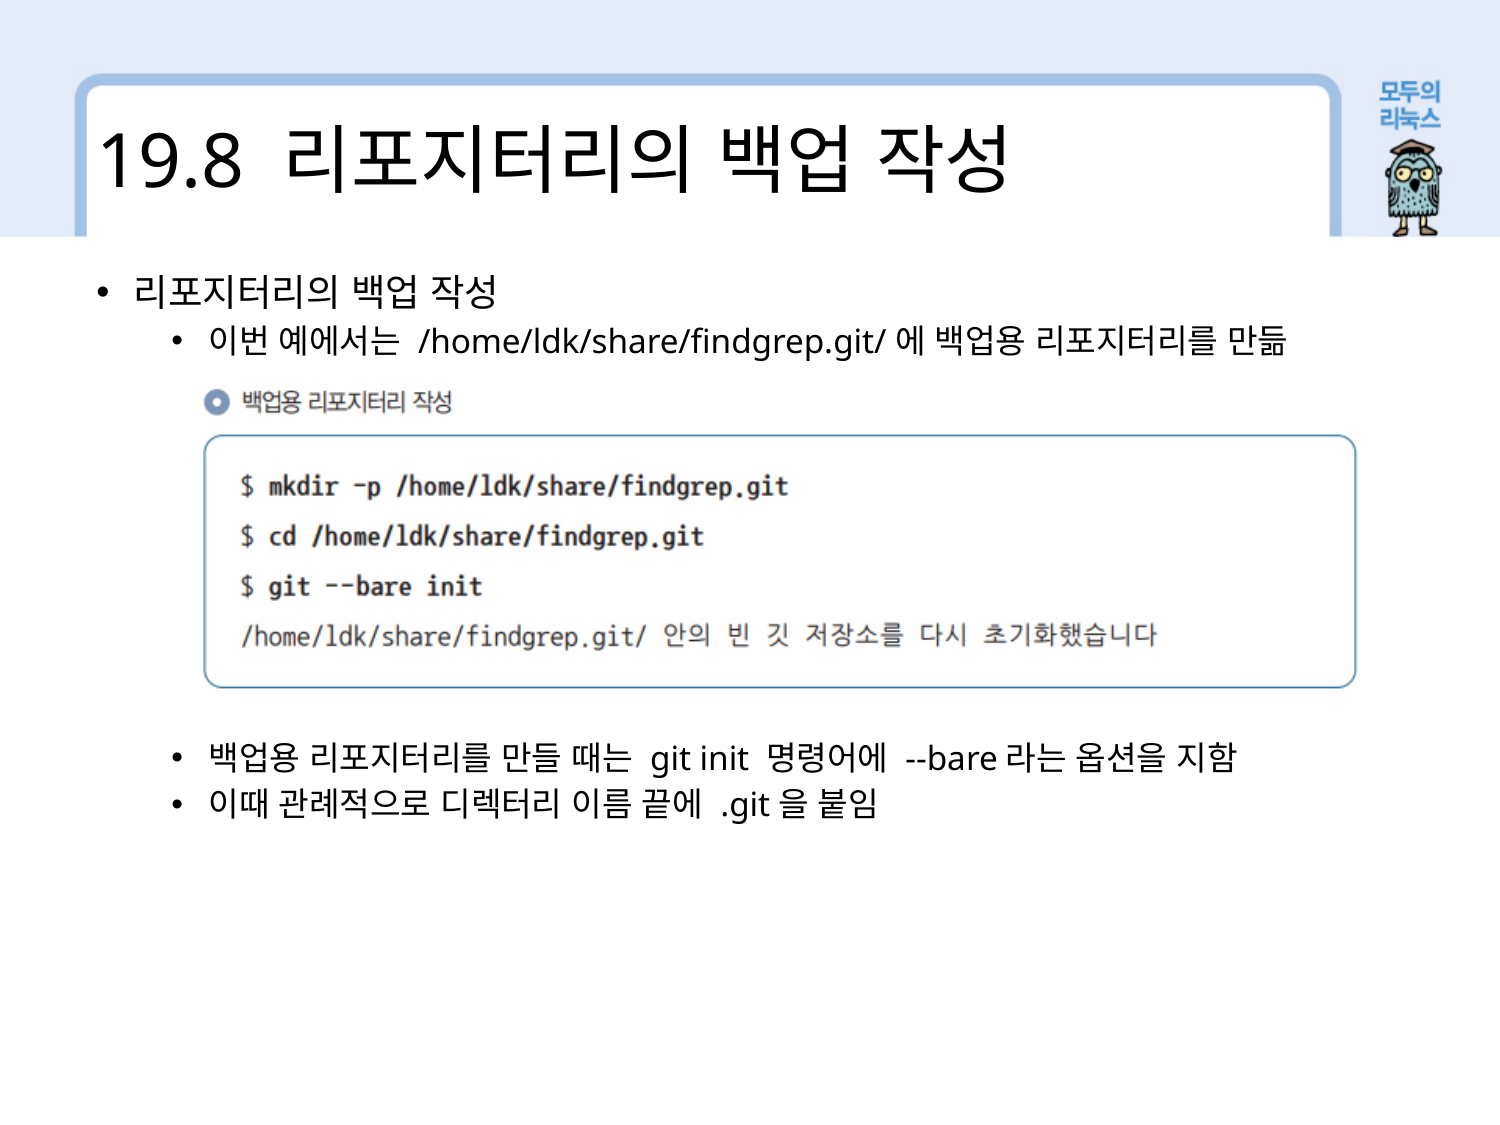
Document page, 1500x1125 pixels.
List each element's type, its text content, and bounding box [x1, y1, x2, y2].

text_box 19.8 리포지터리의 백업 작성 [81, 115, 1335, 221]
picture [0, 0, 1500, 1125]
text_box 리포지터리의 백업 작성 이번 예에서는 /home/ldk/share/findgrep.git/에 백업용 리포지터리를 만듦 백업용 리포지터리를 만들 때는 git init 명령어에 --bare라는 옵션을 지함 이때 관례적으로 디렉터리 이름 끝에 .git을 붙임 [81, 266, 1319, 1024]
